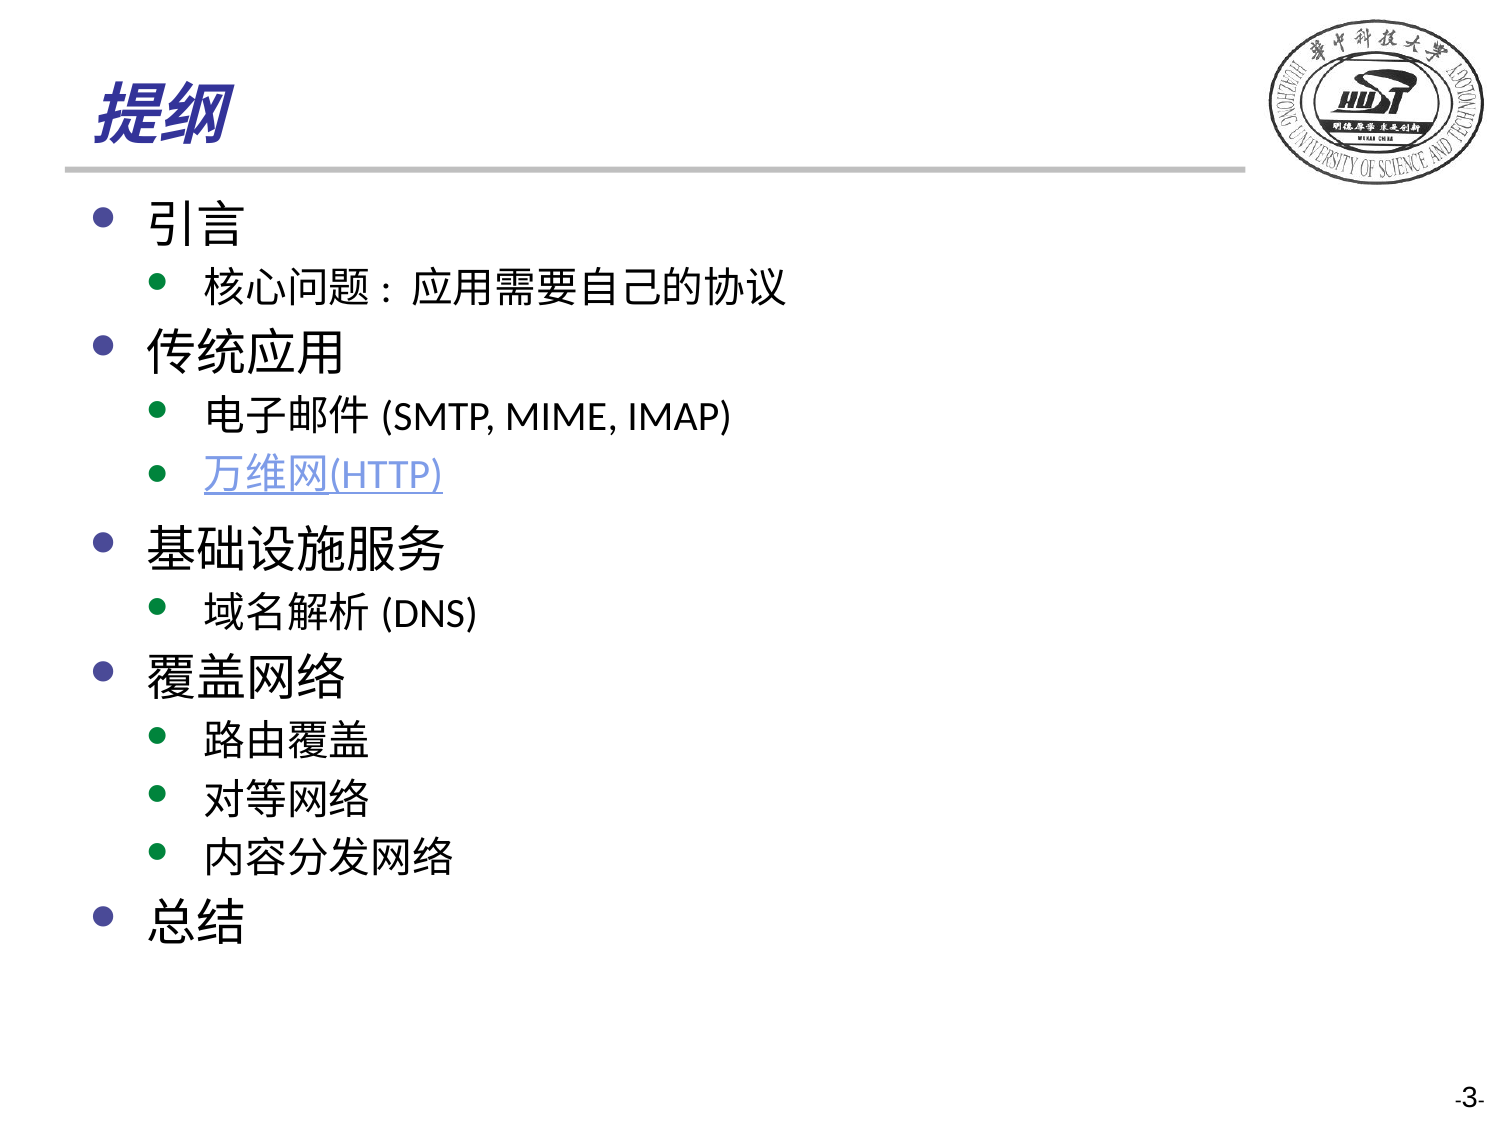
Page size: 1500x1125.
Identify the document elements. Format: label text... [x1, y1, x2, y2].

picture [1257, 18, 1489, 185]
slide_number -3- [1149, 1070, 1500, 1125]
list 引言 核心问题: 应用需要自己的协议 传统应用 电子邮件(SMTP, MIME, IMAP) 万维网(HTTP) 基础设施服务 域名解析(DNS) 覆盖网络 路由覆盖 对等网络 内容分发网络 总结 [75, 184, 1425, 1059]
title 提纲 [76, 42, 1315, 160]
